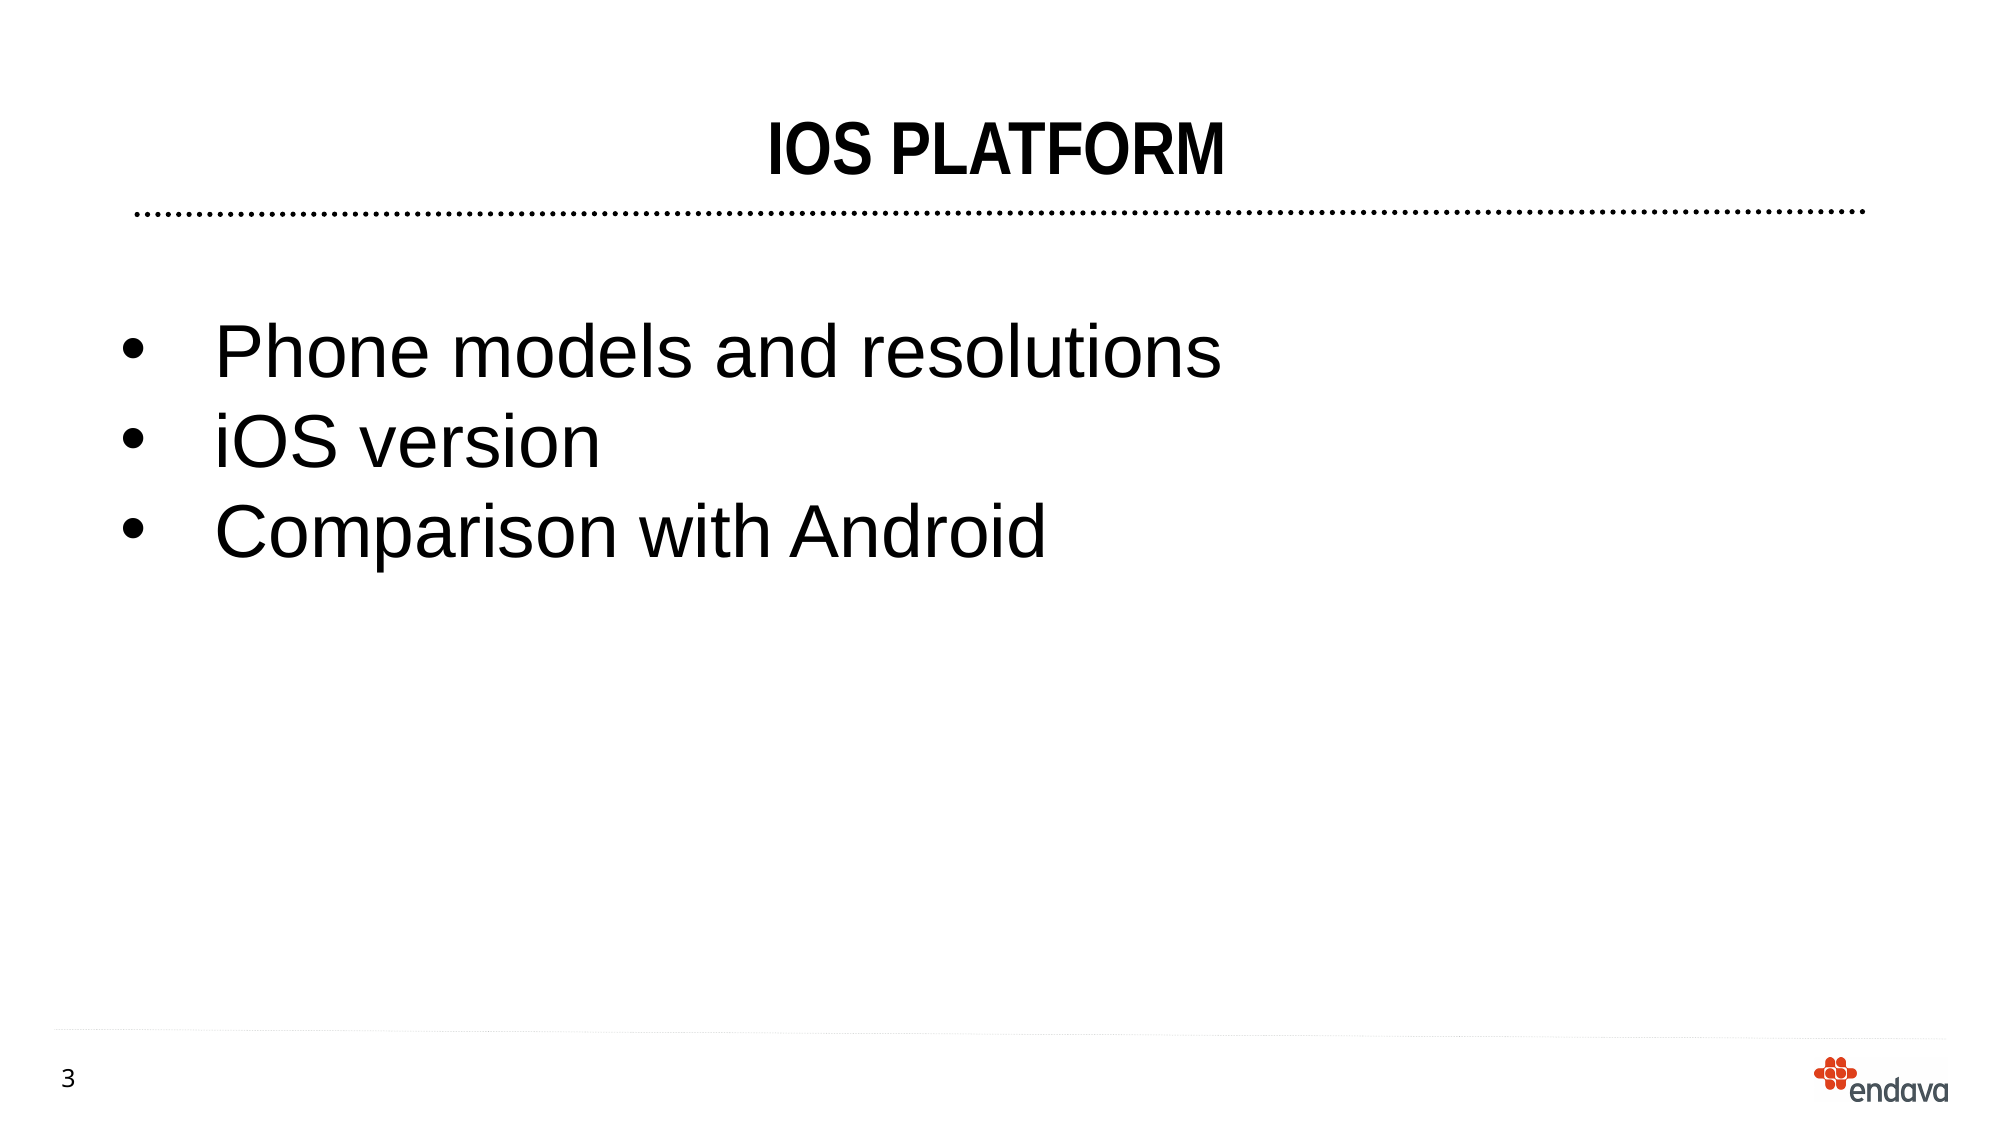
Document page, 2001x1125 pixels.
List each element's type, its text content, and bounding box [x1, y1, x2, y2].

text_box Phone models and resolutions iOS version Comparison with Android [105, 294, 1812, 580]
title iOS Platform [198, 26, 1812, 195]
picture [1814, 1057, 1948, 1102]
